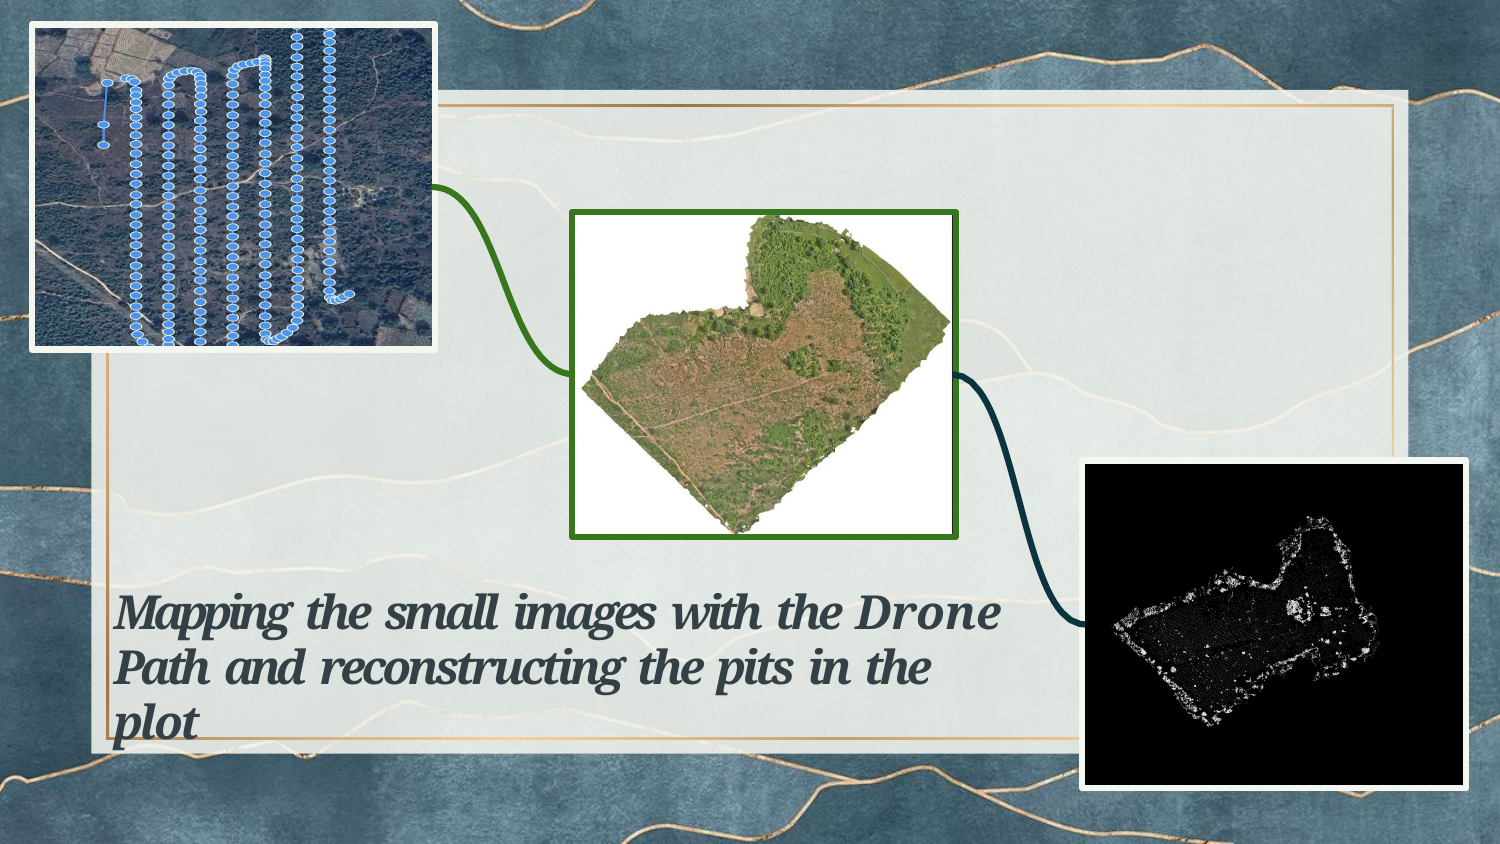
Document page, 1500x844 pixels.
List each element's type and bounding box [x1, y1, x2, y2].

picture [0, 0, 1500, 844]
text_box [28, 20, 1470, 792]
